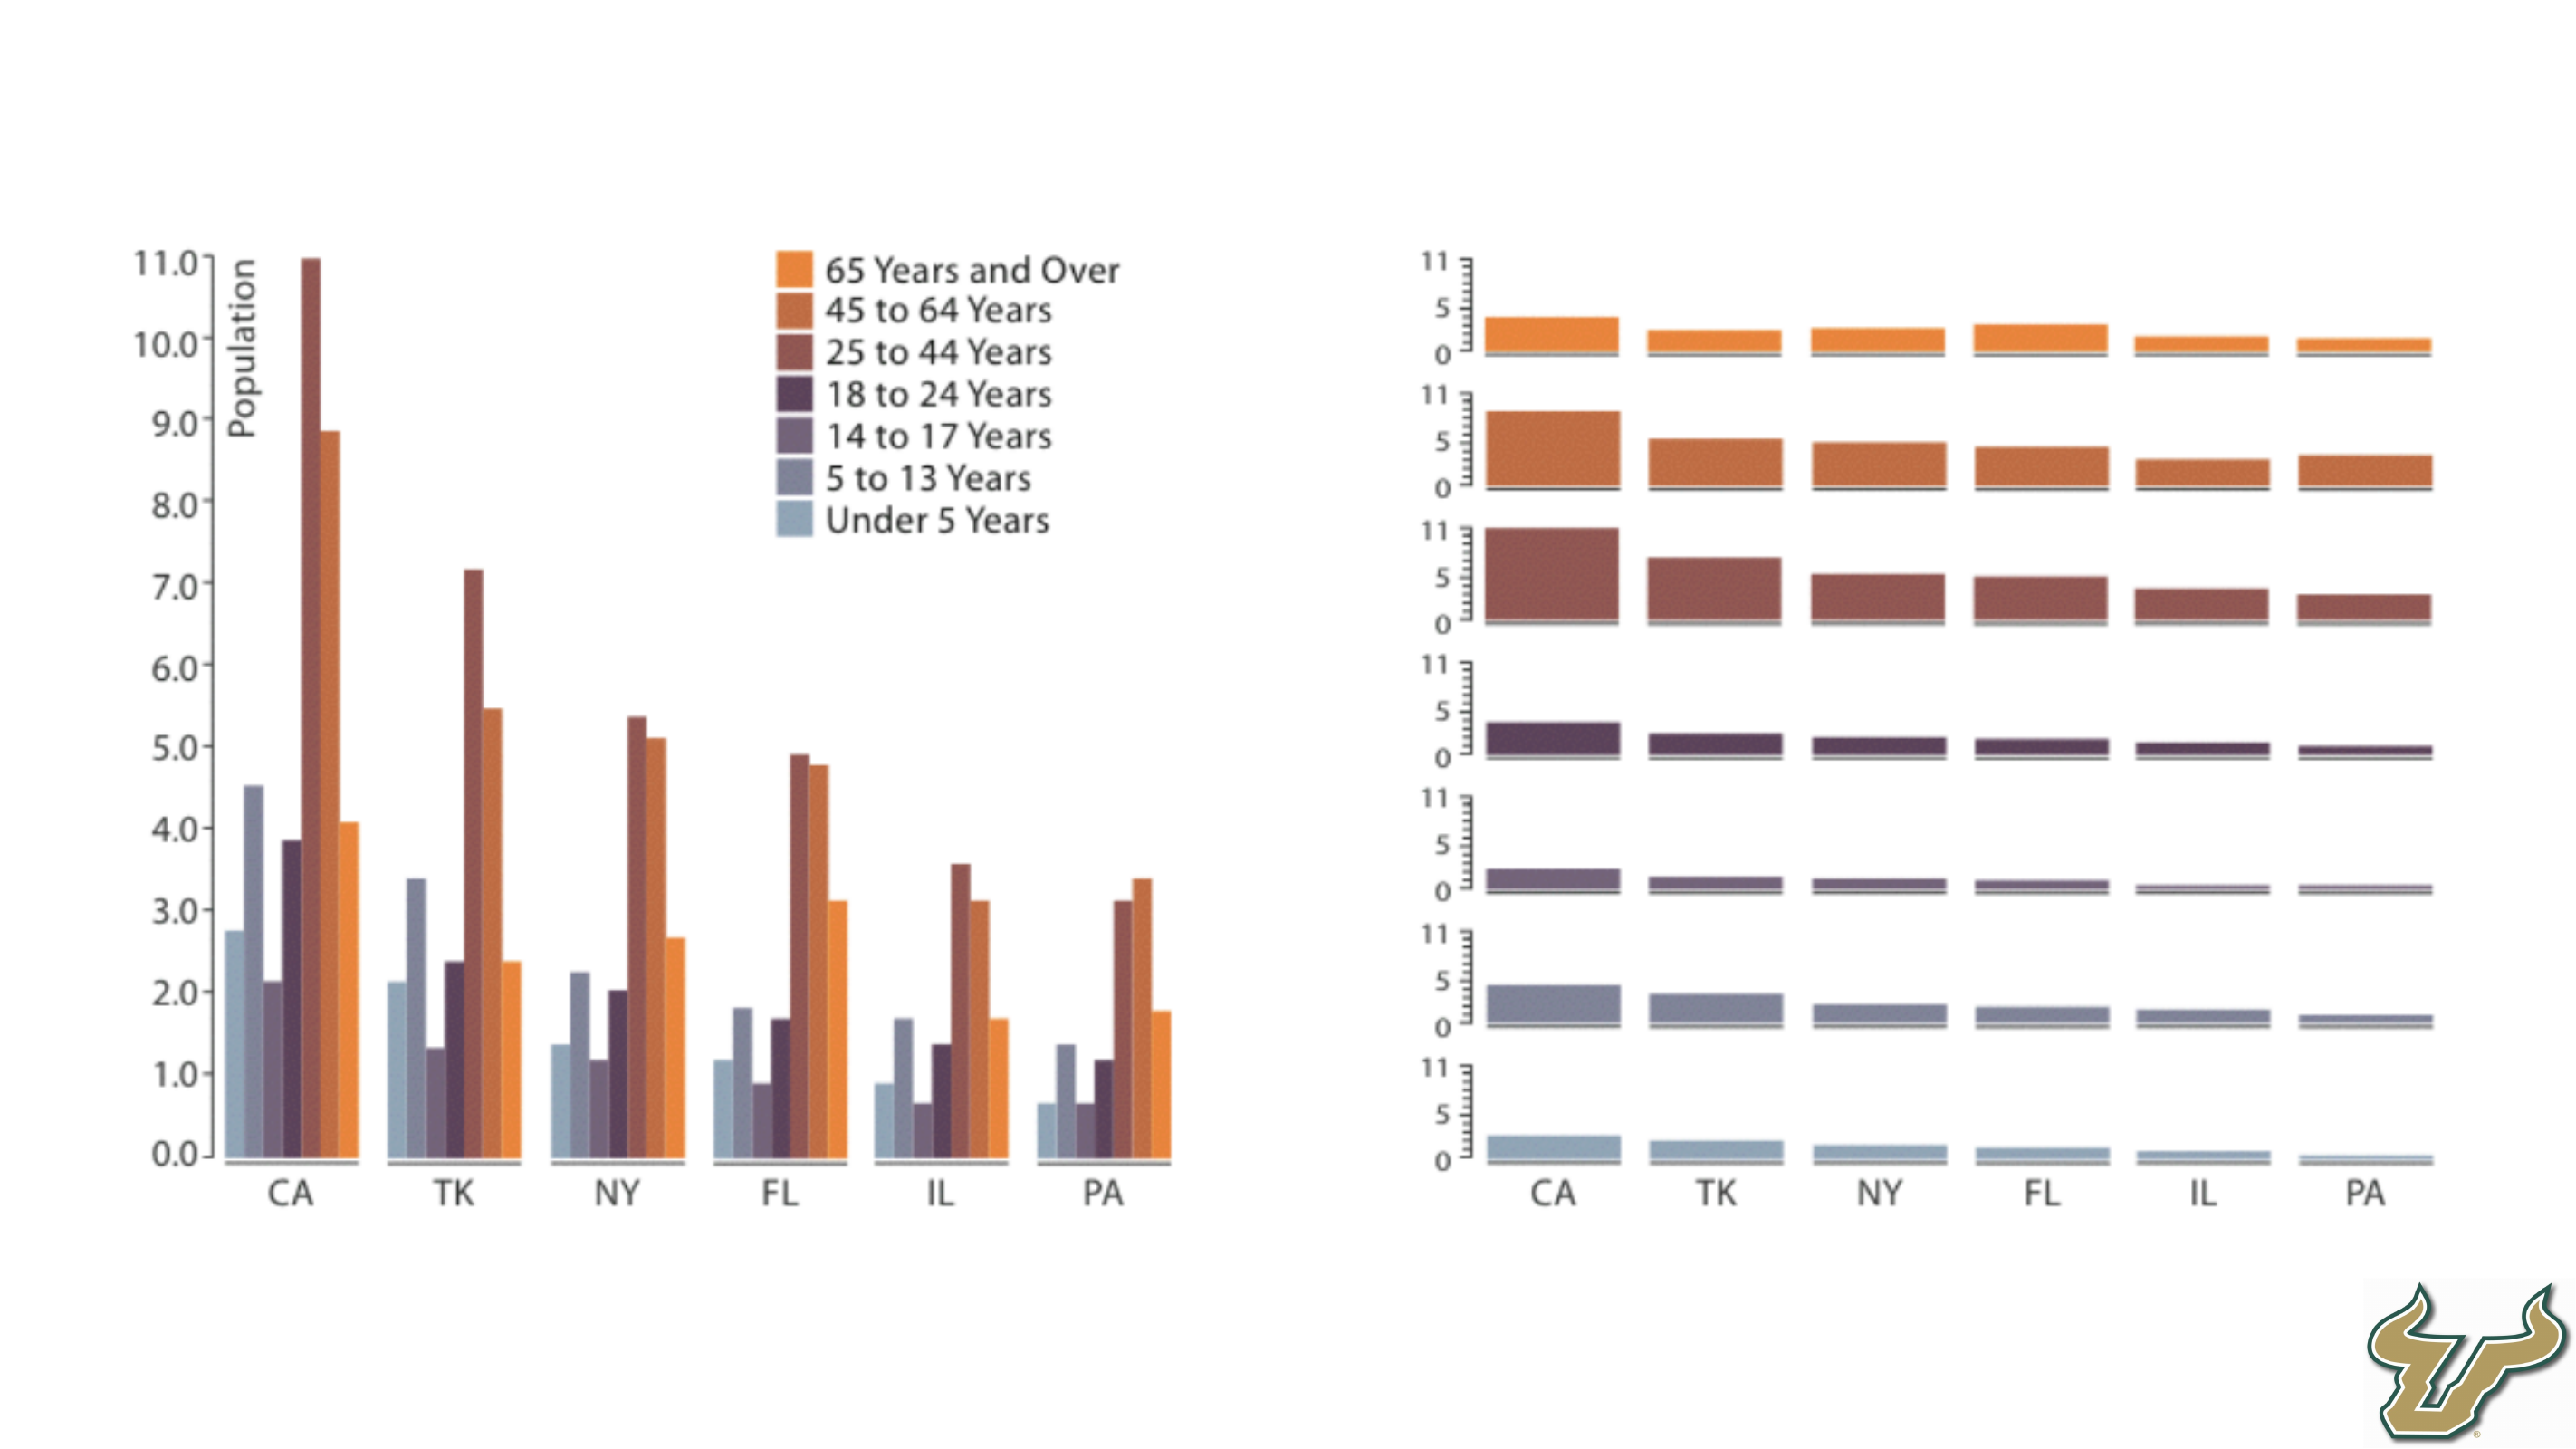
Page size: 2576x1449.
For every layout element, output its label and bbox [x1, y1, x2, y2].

picture [2363, 1278, 2576, 1448]
picture [110, 197, 2466, 1252]
